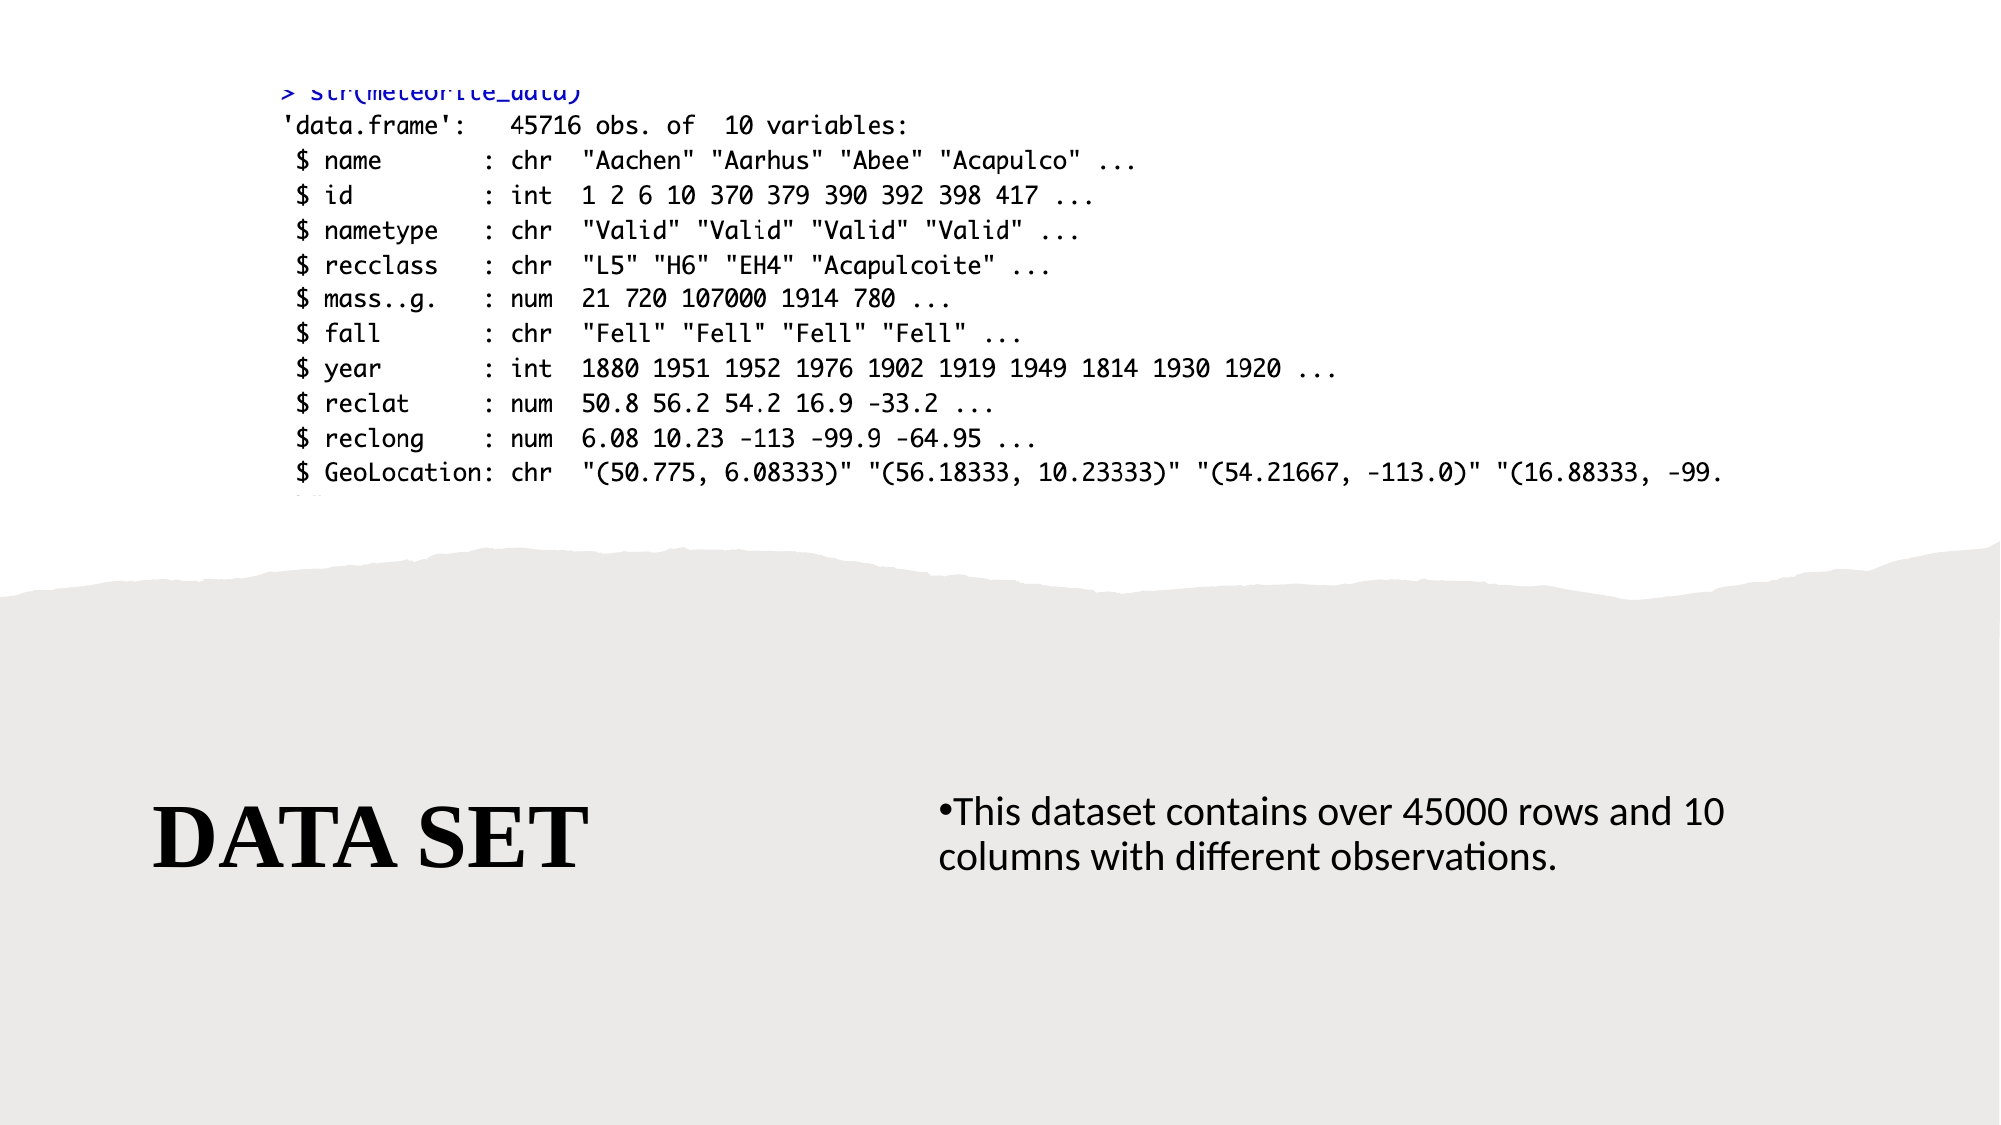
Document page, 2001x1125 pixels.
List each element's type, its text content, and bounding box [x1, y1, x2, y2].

text_box [0, 0, 2000, 598]
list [279, 90, 1721, 496]
text_box [0, 540, 2000, 1125]
title DATA SET [137, 640, 829, 1035]
text_box This dataset contains over 45000 rows and 10 columns with different observations. [923, 637, 1863, 1031]
